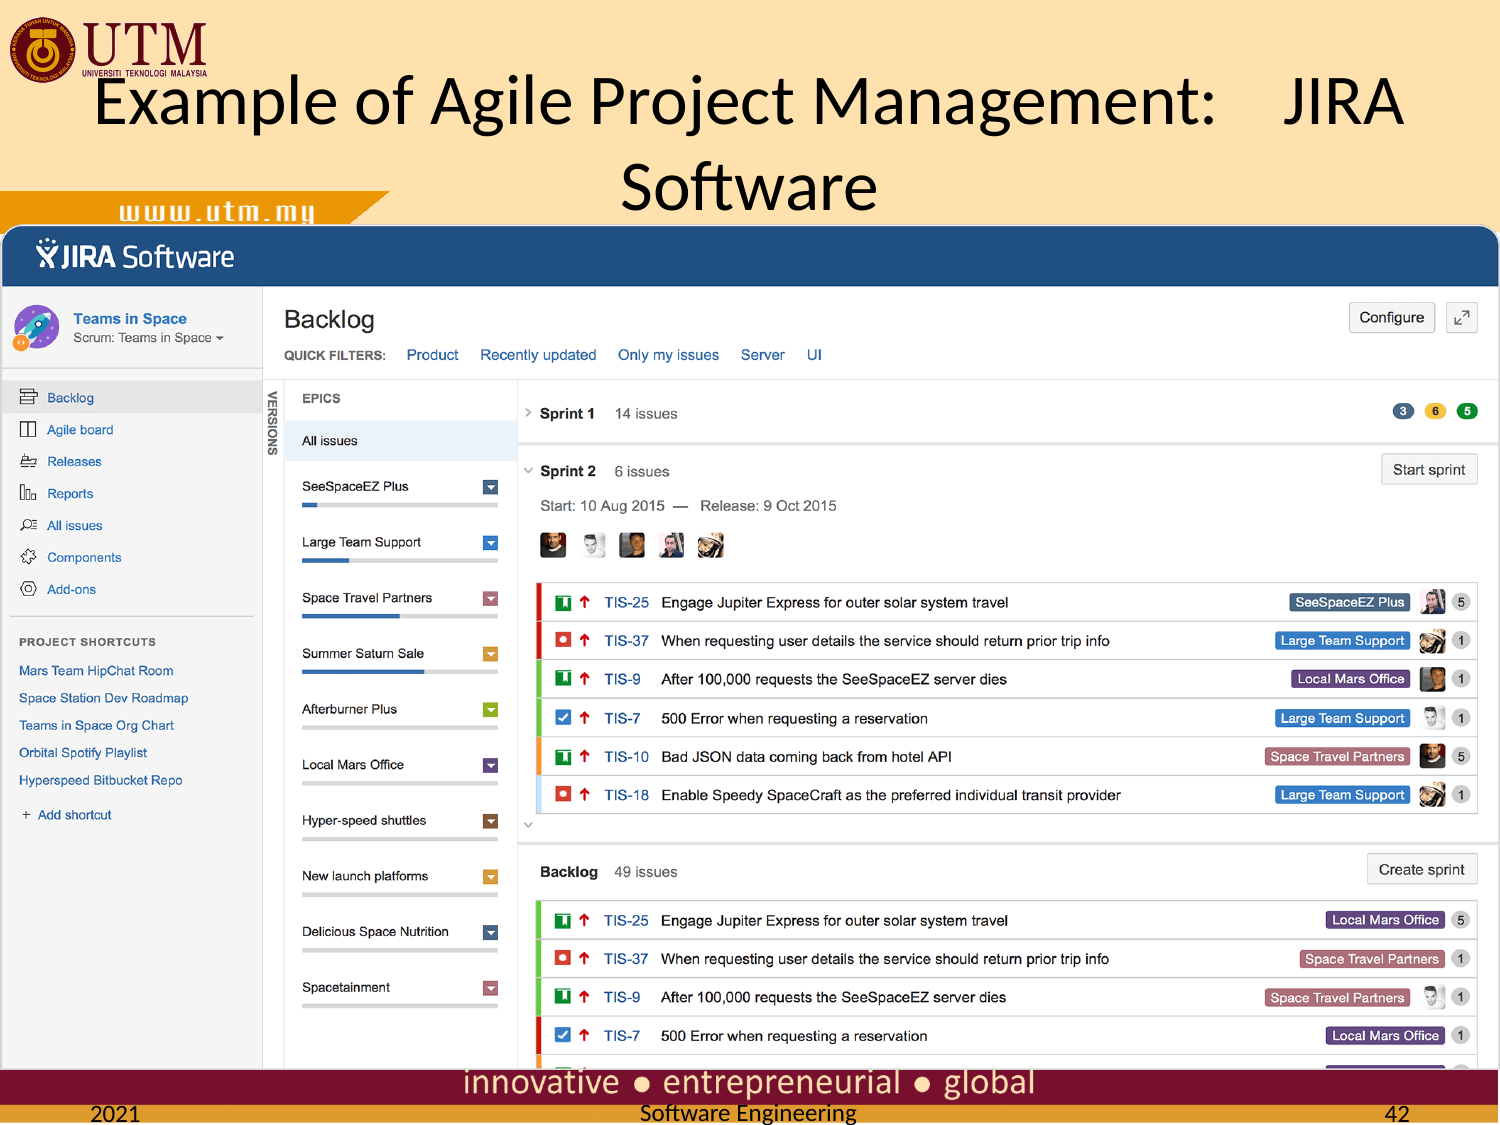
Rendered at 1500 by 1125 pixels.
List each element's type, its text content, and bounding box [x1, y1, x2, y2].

picture [0, 191, 1500, 1123]
title Example of Agile Project Management: JIRA Software [75, 45, 1425, 223]
slide_number ‹#› [1074, 1082, 1425, 1125]
footer Software Engineering [425, 1086, 1074, 1125]
picture [10, 17, 207, 83]
slide_number 2021 [75, 1082, 425, 1125]
